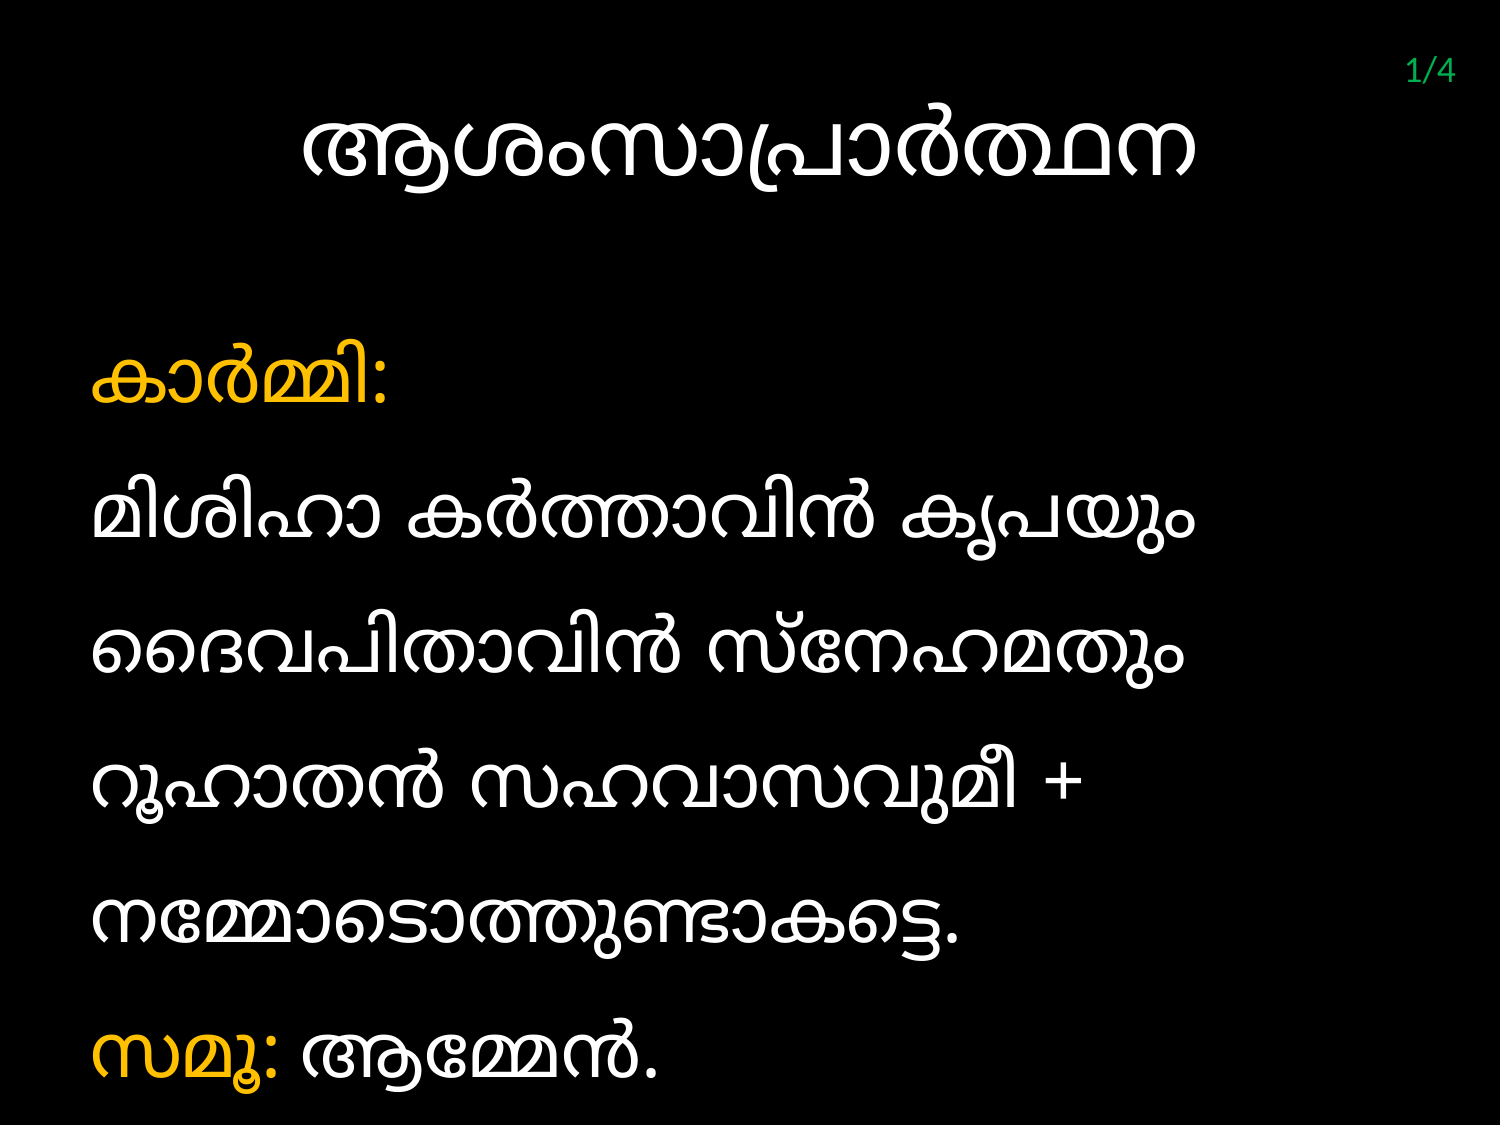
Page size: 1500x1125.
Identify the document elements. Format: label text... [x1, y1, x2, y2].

text_box 1/4 [1388, 37, 1471, 98]
list കാര്‍മ്മി: മിശിഹാ കര്‍ത്താവിന്‍ കൃപയും ദൈവപിതാവിന്‍ സ്നേഹമതും റൂഹാതന്‍ സഹവാസവുമീ + നമ്മോടൊത്തുണ്ടാകട്ടെ. സമൂ: ആമ്മേന്‍. [75, 262, 1475, 1113]
title ആശംസാപ്രാര്‍ത്ഥന [75, 45, 1425, 233]
